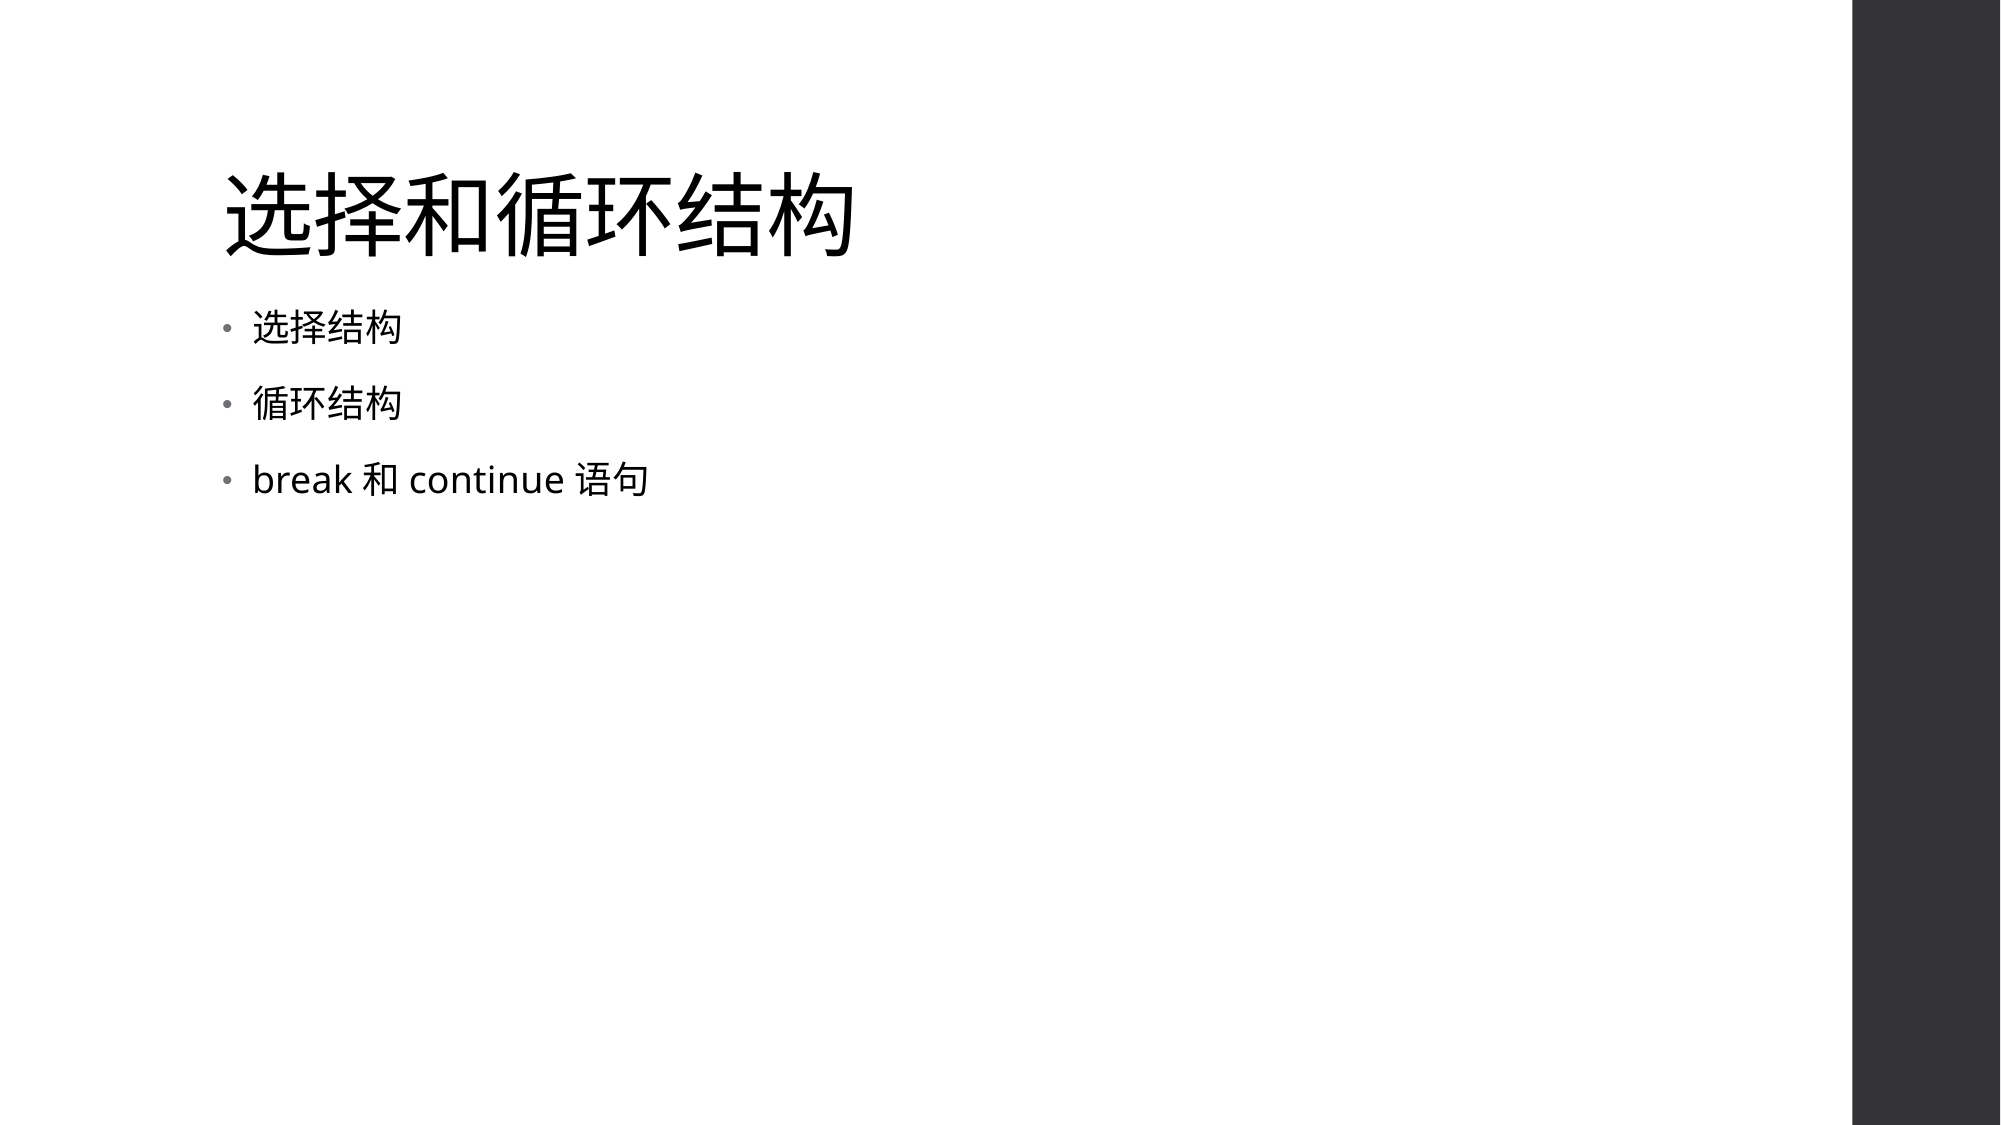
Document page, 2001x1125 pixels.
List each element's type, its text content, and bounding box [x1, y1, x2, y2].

list 选择结构 循环结构 break和continue语句 [206, 299, 1617, 1014]
title 选择和循环结构 [206, 60, 1797, 278]
